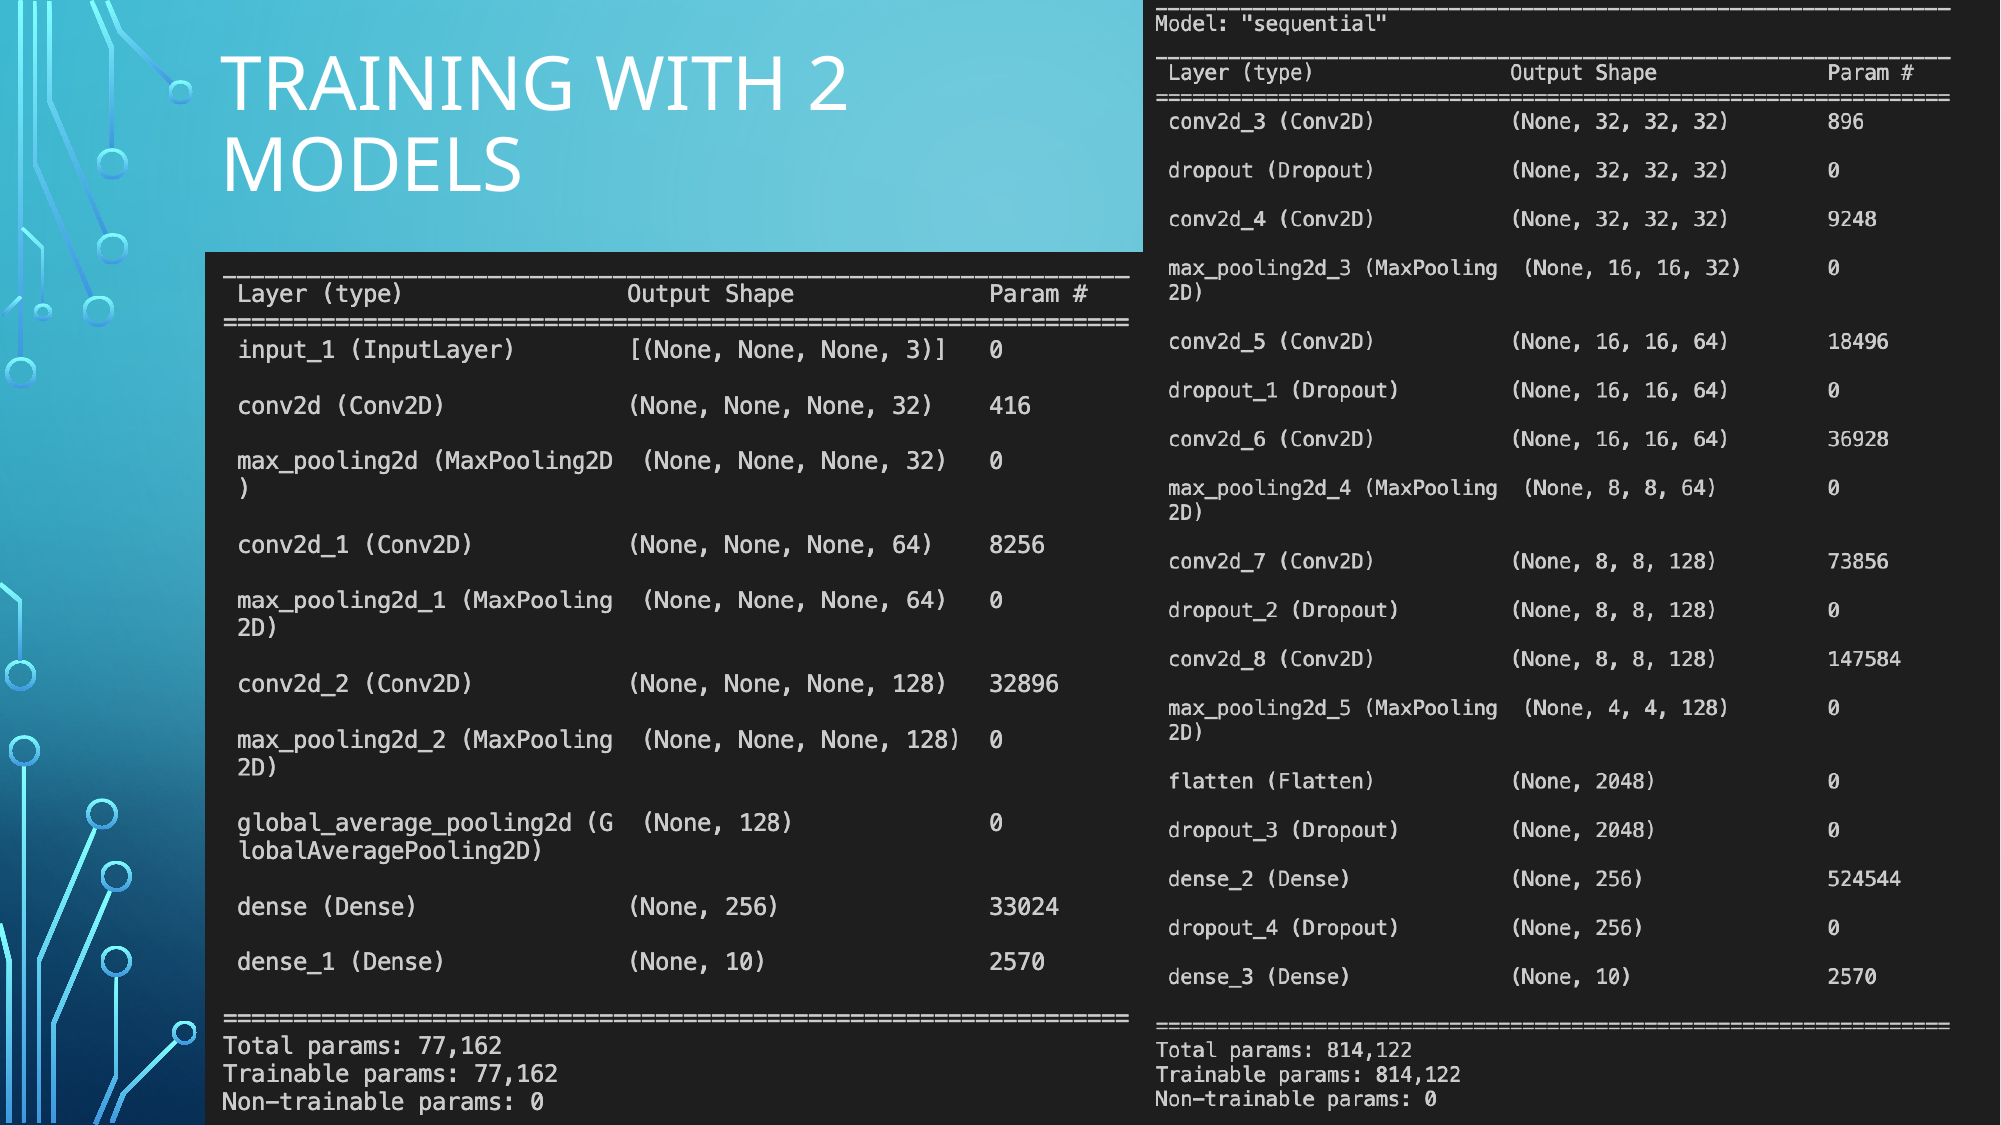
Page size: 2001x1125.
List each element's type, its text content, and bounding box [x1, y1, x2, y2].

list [205, 252, 1143, 1125]
title Training with 2 models [205, 0, 1143, 252]
picture [1143, 0, 2000, 1125]
